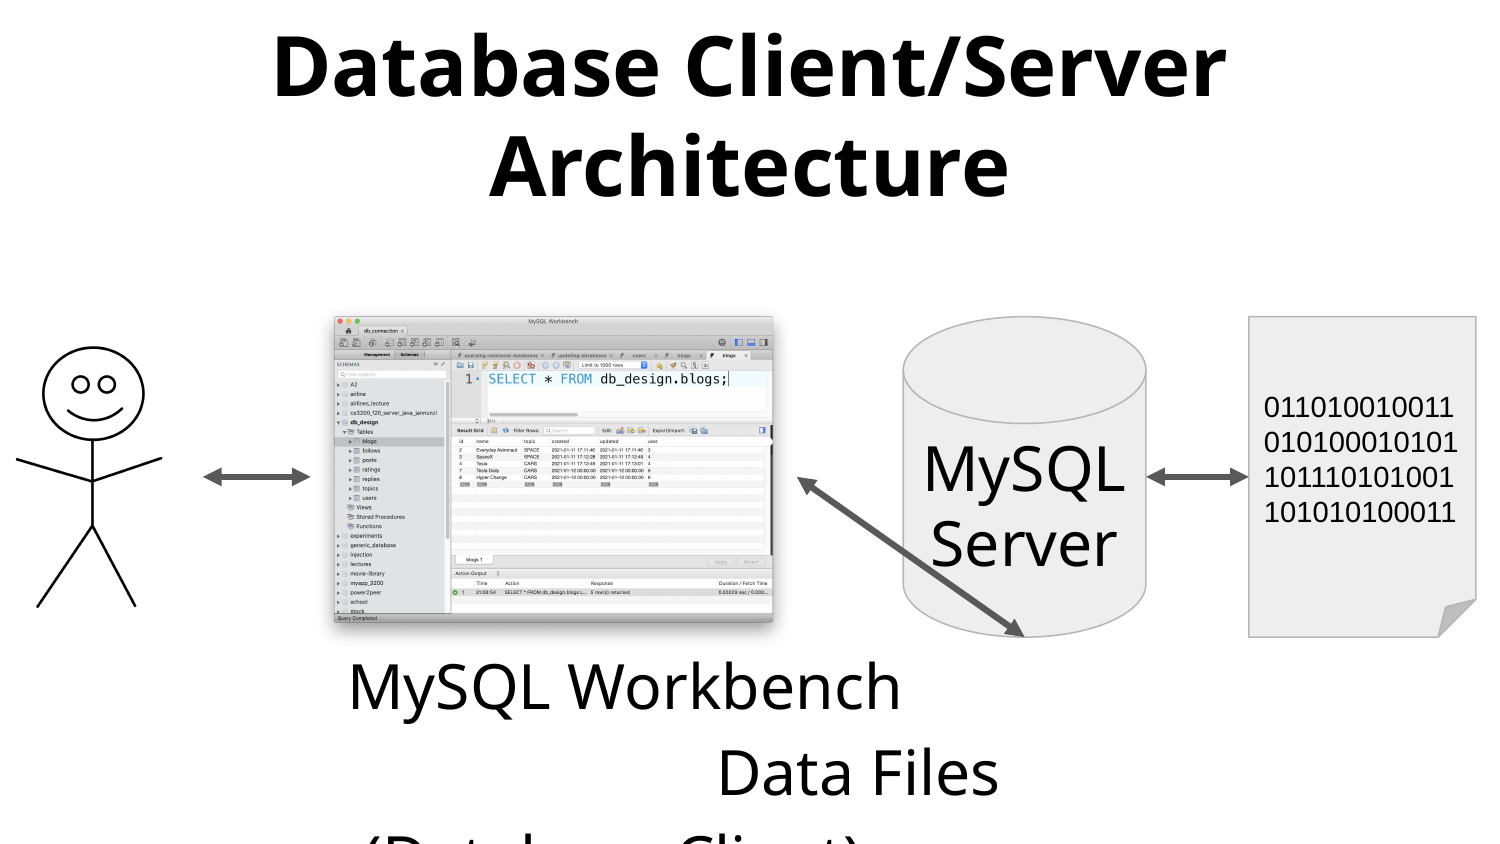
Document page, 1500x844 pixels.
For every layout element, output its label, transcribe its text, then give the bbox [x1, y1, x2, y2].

picture [310, 300, 798, 654]
list MySQL Workbench Data Files (Database Client) [26, 110, 1500, 844]
picture [0, 316, 204, 638]
title Database Client/Server Architecture [0, 0, 1500, 111]
text_box MySQL Server [903, 316, 1146, 638]
text_box 011010010011 010100010101 101110101001 101010100011 [1248, 316, 1476, 638]
